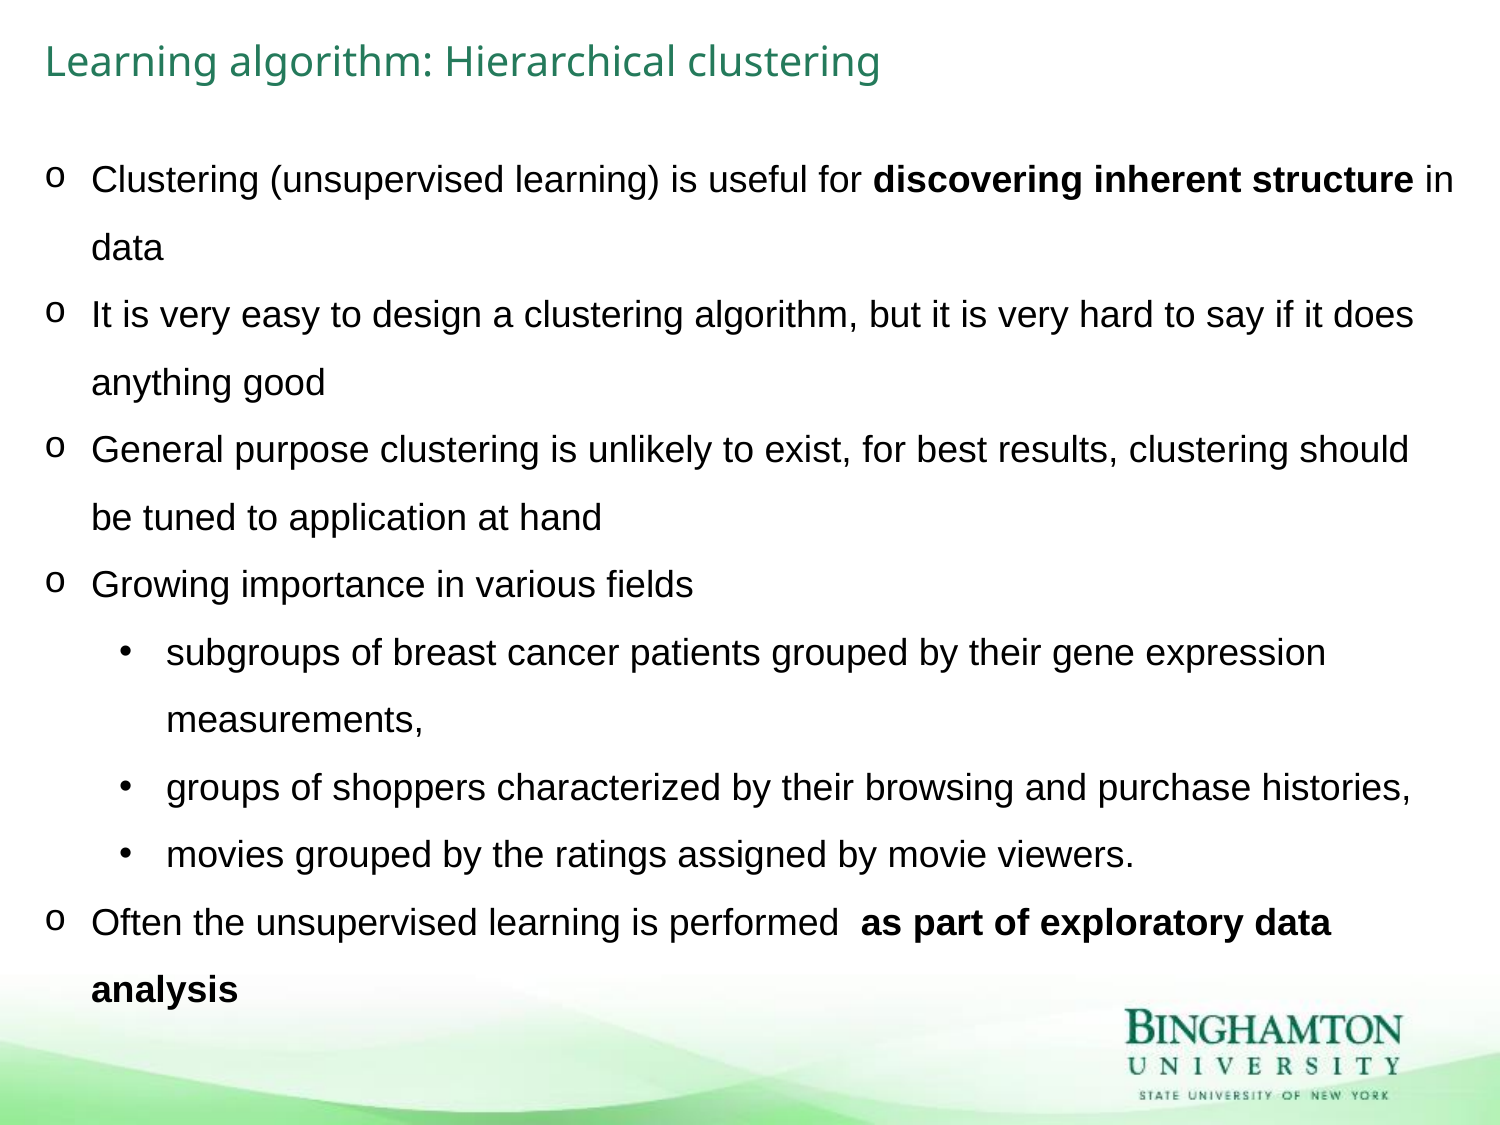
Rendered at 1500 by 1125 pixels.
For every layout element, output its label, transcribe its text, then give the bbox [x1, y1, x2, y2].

title Learning algorithm: Hierarchical clustering [29, 27, 1455, 111]
text_box Clustering (unsupervised learning) is useful for discovering inherent structure in data It is very easy to design a clustering algorithm, but it is very hard to say if it does anything good General purpose clustering is unlikely to exist, for best results, clustering should be tuned to application at hand Growing importance in various fields subgroups of breast cancer patients grouped by their gene expression measurements, groups of shoppers characterized by their browsing and purchase histories, movies grouped by the ratings assigned by movie viewers. Often the unsupervised learning is performed as part of exploratory data analysis [29, 125, 1471, 1018]
picture [0, 0, 1500, 1125]
